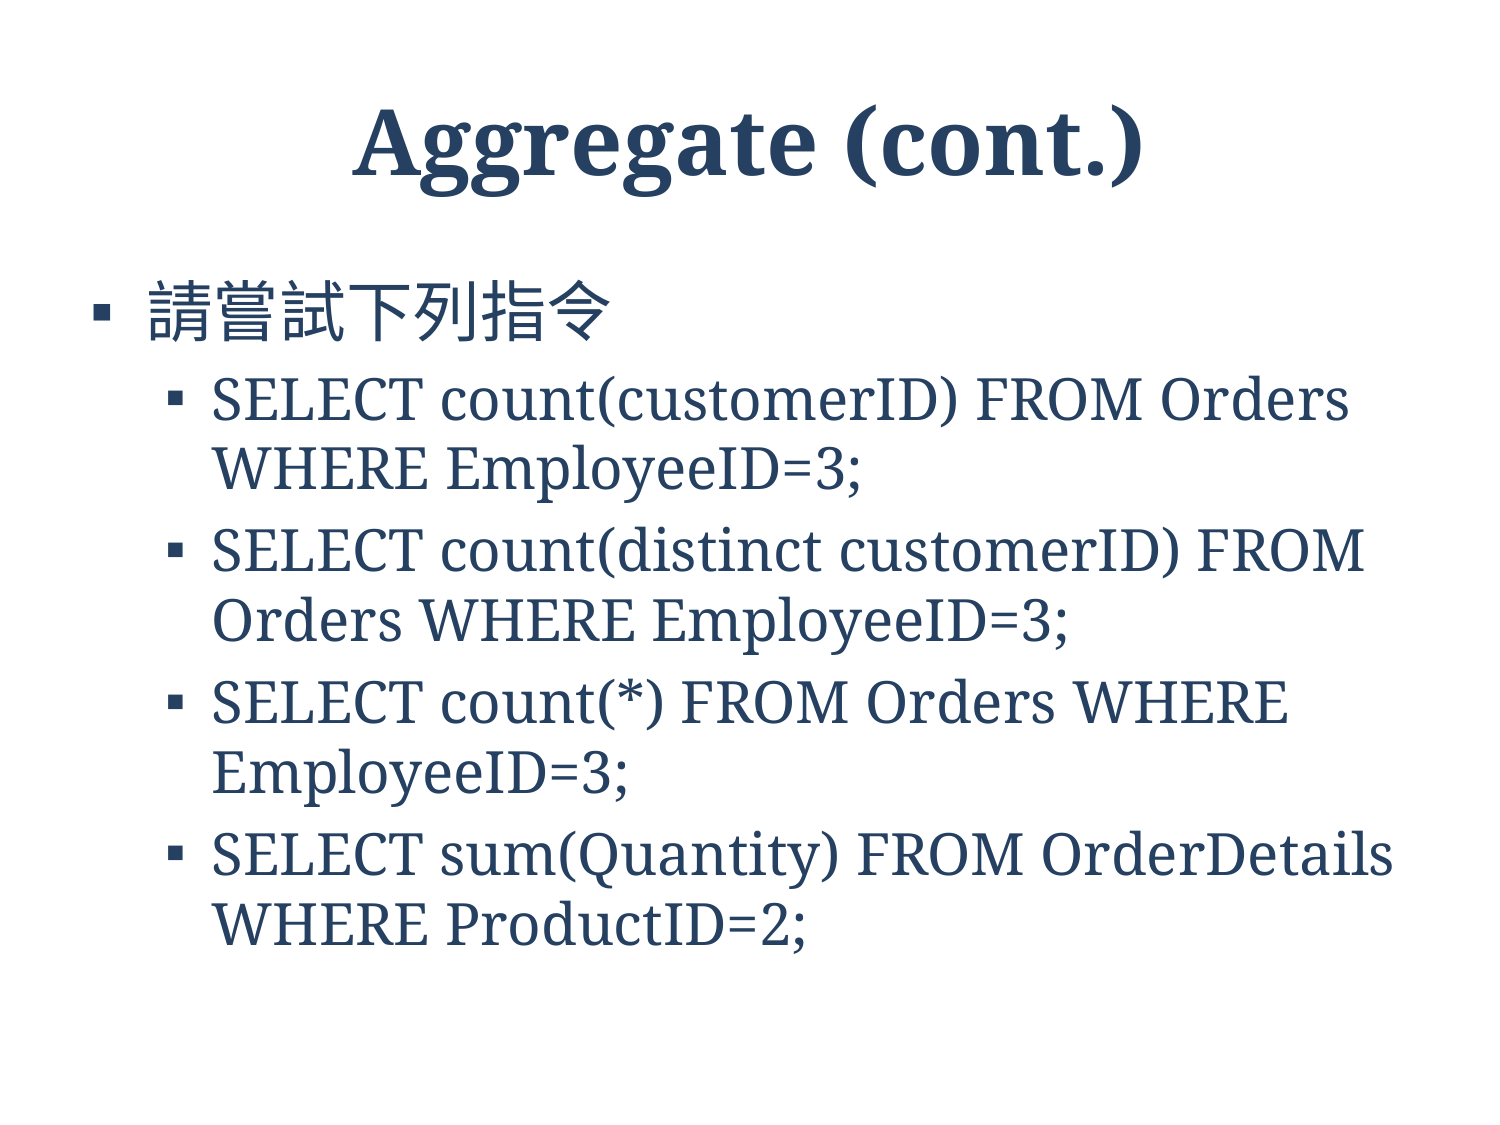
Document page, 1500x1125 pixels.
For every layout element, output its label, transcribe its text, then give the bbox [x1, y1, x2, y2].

title Aggregate (cont.) [75, 45, 1425, 233]
list 請嘗試下列指令 SELECT count(customerID) FROM Orders WHERE EmployeeID=3; SELECT count(distinct customerID) FROM Orders WHERE EmployeeID=3; SELECT count(*) FROM Orders WHERE EmployeeID=3; SELECT sum(Quantity) FROM OrderDetails WHERE ProductID=2; [75, 262, 1425, 1005]
